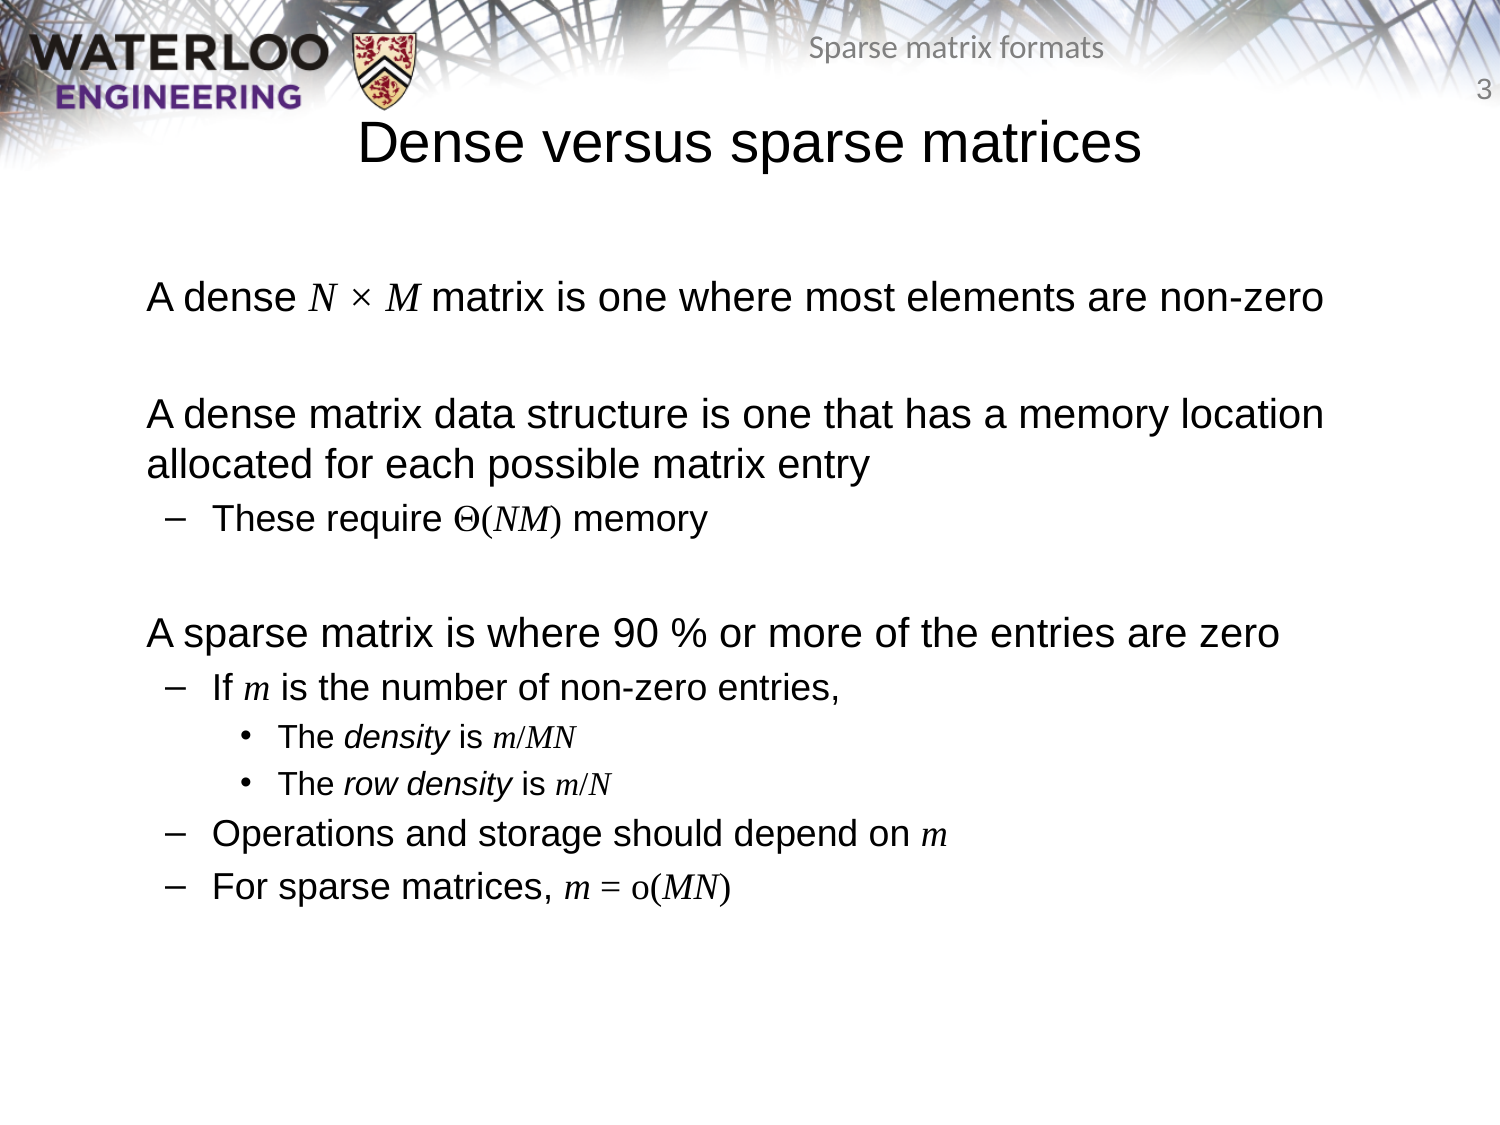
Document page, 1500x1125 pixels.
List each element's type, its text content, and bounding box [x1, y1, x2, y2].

picture [0, 0, 1500, 1125]
list A dense N × M matrix is one where most elements are non-zero A dense matrix data structure is one that has a memory location allocated for each possible matrix entry These require Q(NM) memory A sparse matrix is where 90 % or more of the entries are zero If m is the number of non-zero entries, The density is m/MN The row density is m/N Operations and storage should depend on m For sparse matrices, m = o(MN) [74, 262, 1426, 1006]
title Dense versus sparse matrices [74, 44, 1426, 233]
